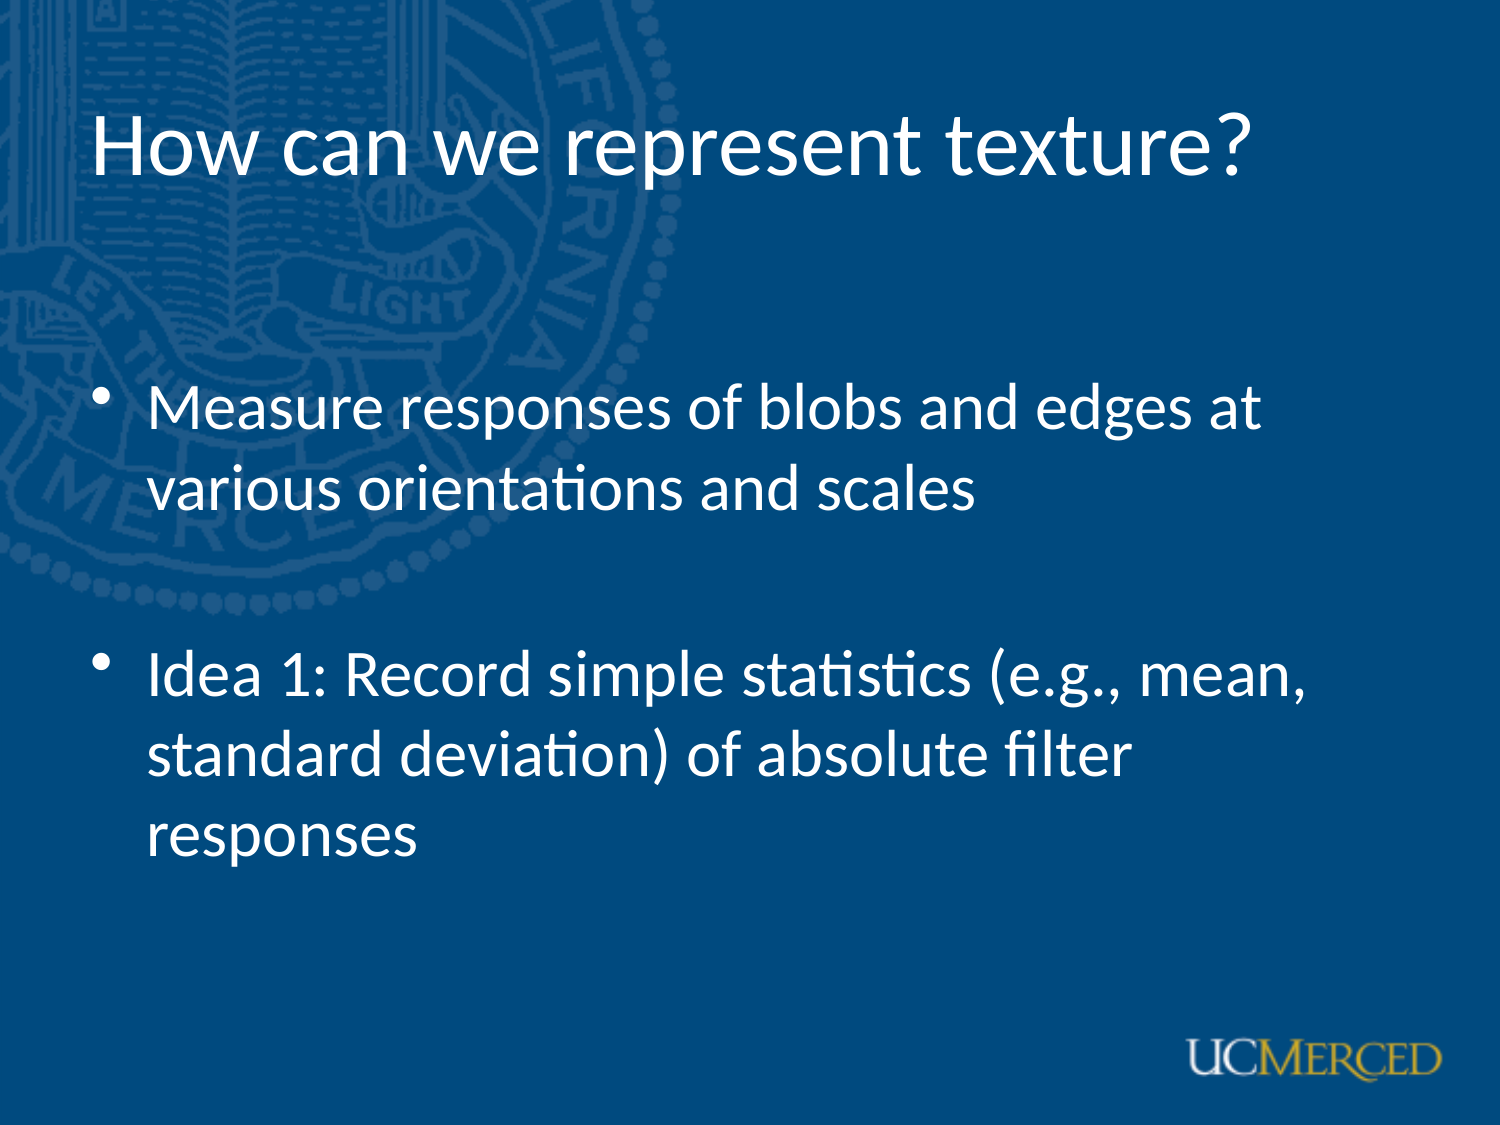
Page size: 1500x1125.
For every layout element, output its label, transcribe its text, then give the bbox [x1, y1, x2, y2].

picture [0, 0, 1500, 1125]
title How can we represent texture? [75, 45, 1425, 233]
list Measure responses of blobs and edges at various orientations and scales Idea 1: Record simple statistics (e.g., mean, standard deviation) of absolute filter responses [75, 262, 1425, 1005]
